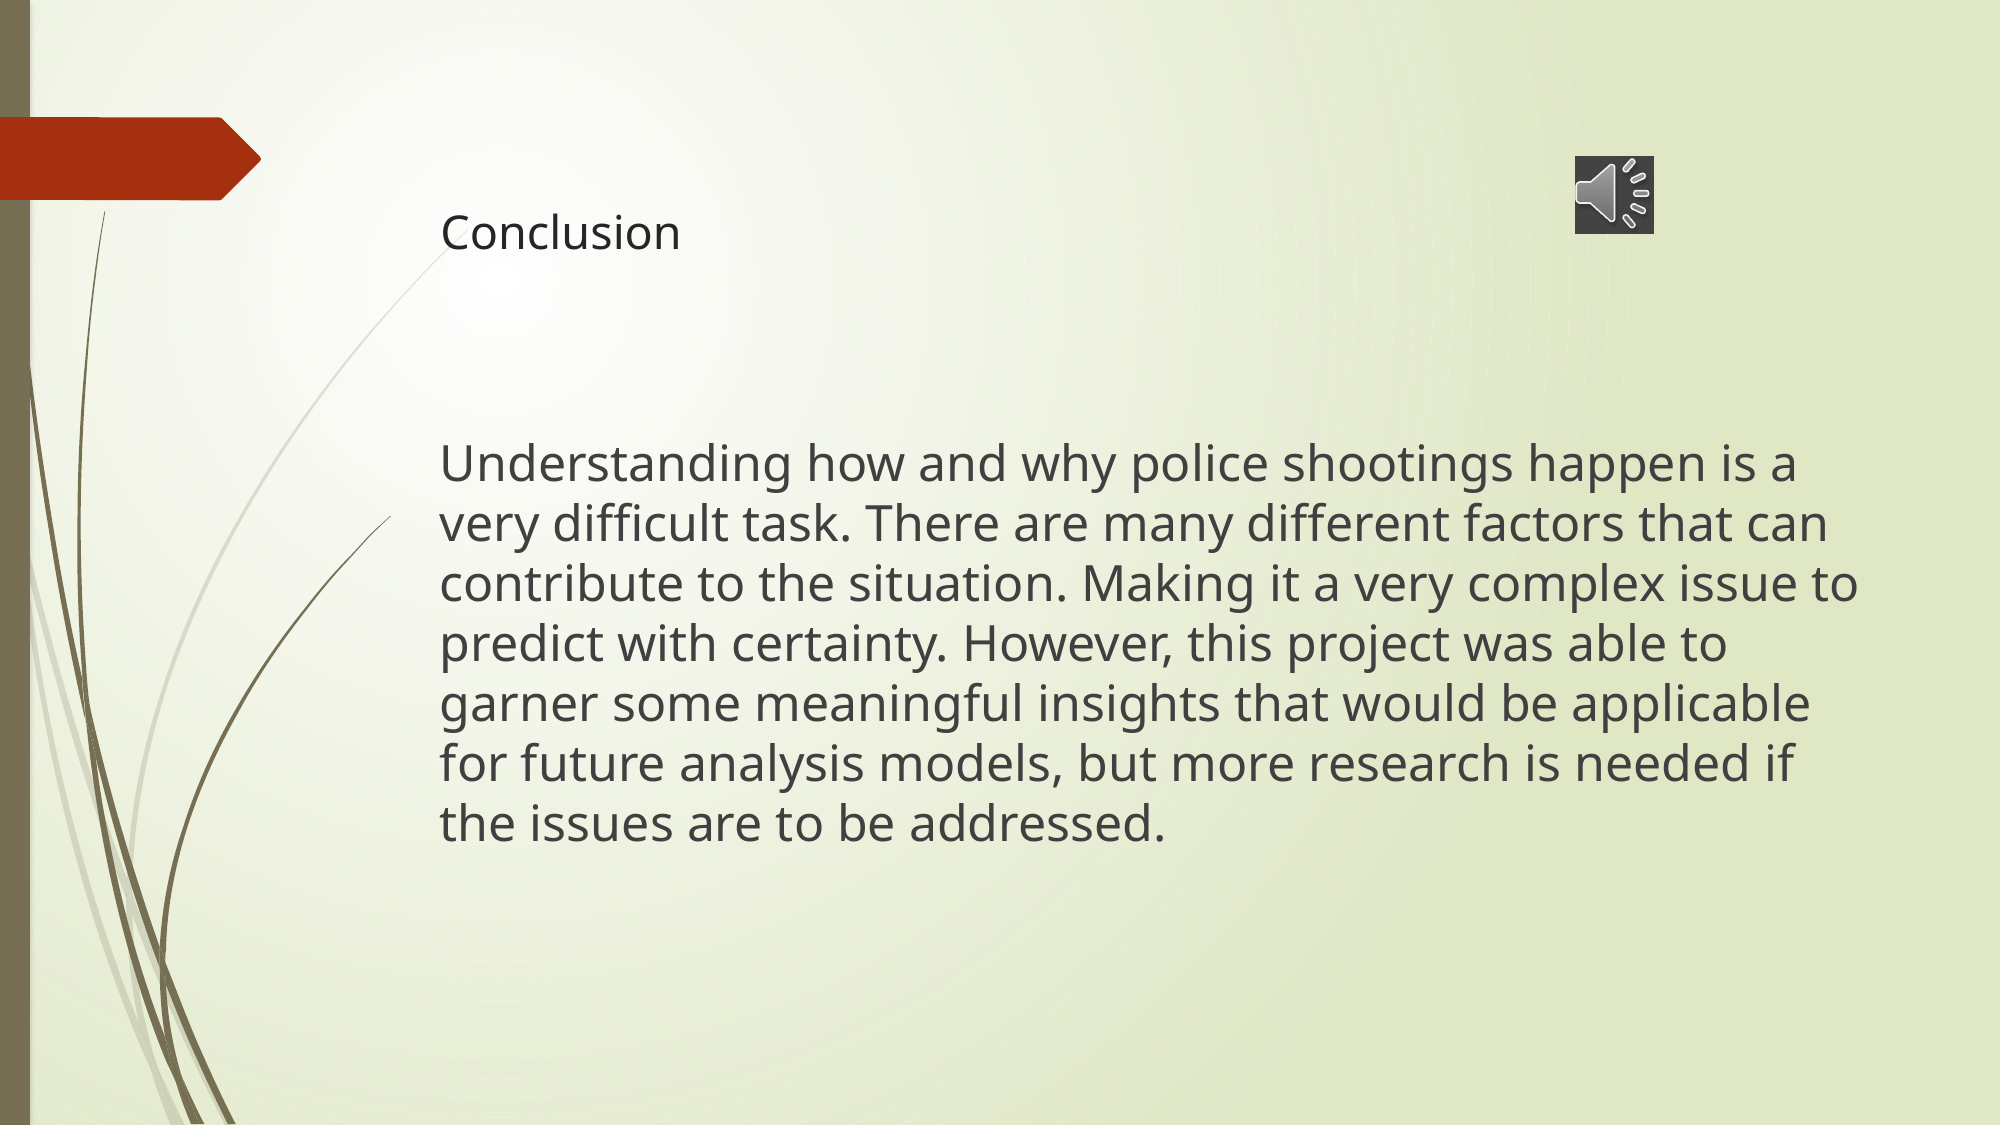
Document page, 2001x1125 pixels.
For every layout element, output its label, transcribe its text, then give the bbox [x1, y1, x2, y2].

list Understanding how and why police shootings happen is a very difficult task. There are many different factors that can contribute to the situation. Making it a very complex issue to predict with certainty. However, this project was able to garner some meaningful insights that would be applicable for future analysis models, but more research is needed if the issues are to be addressed. [424, 312, 1888, 970]
title Conclusion [425, 102, 1888, 312]
picture [1574, 154, 1655, 236]
